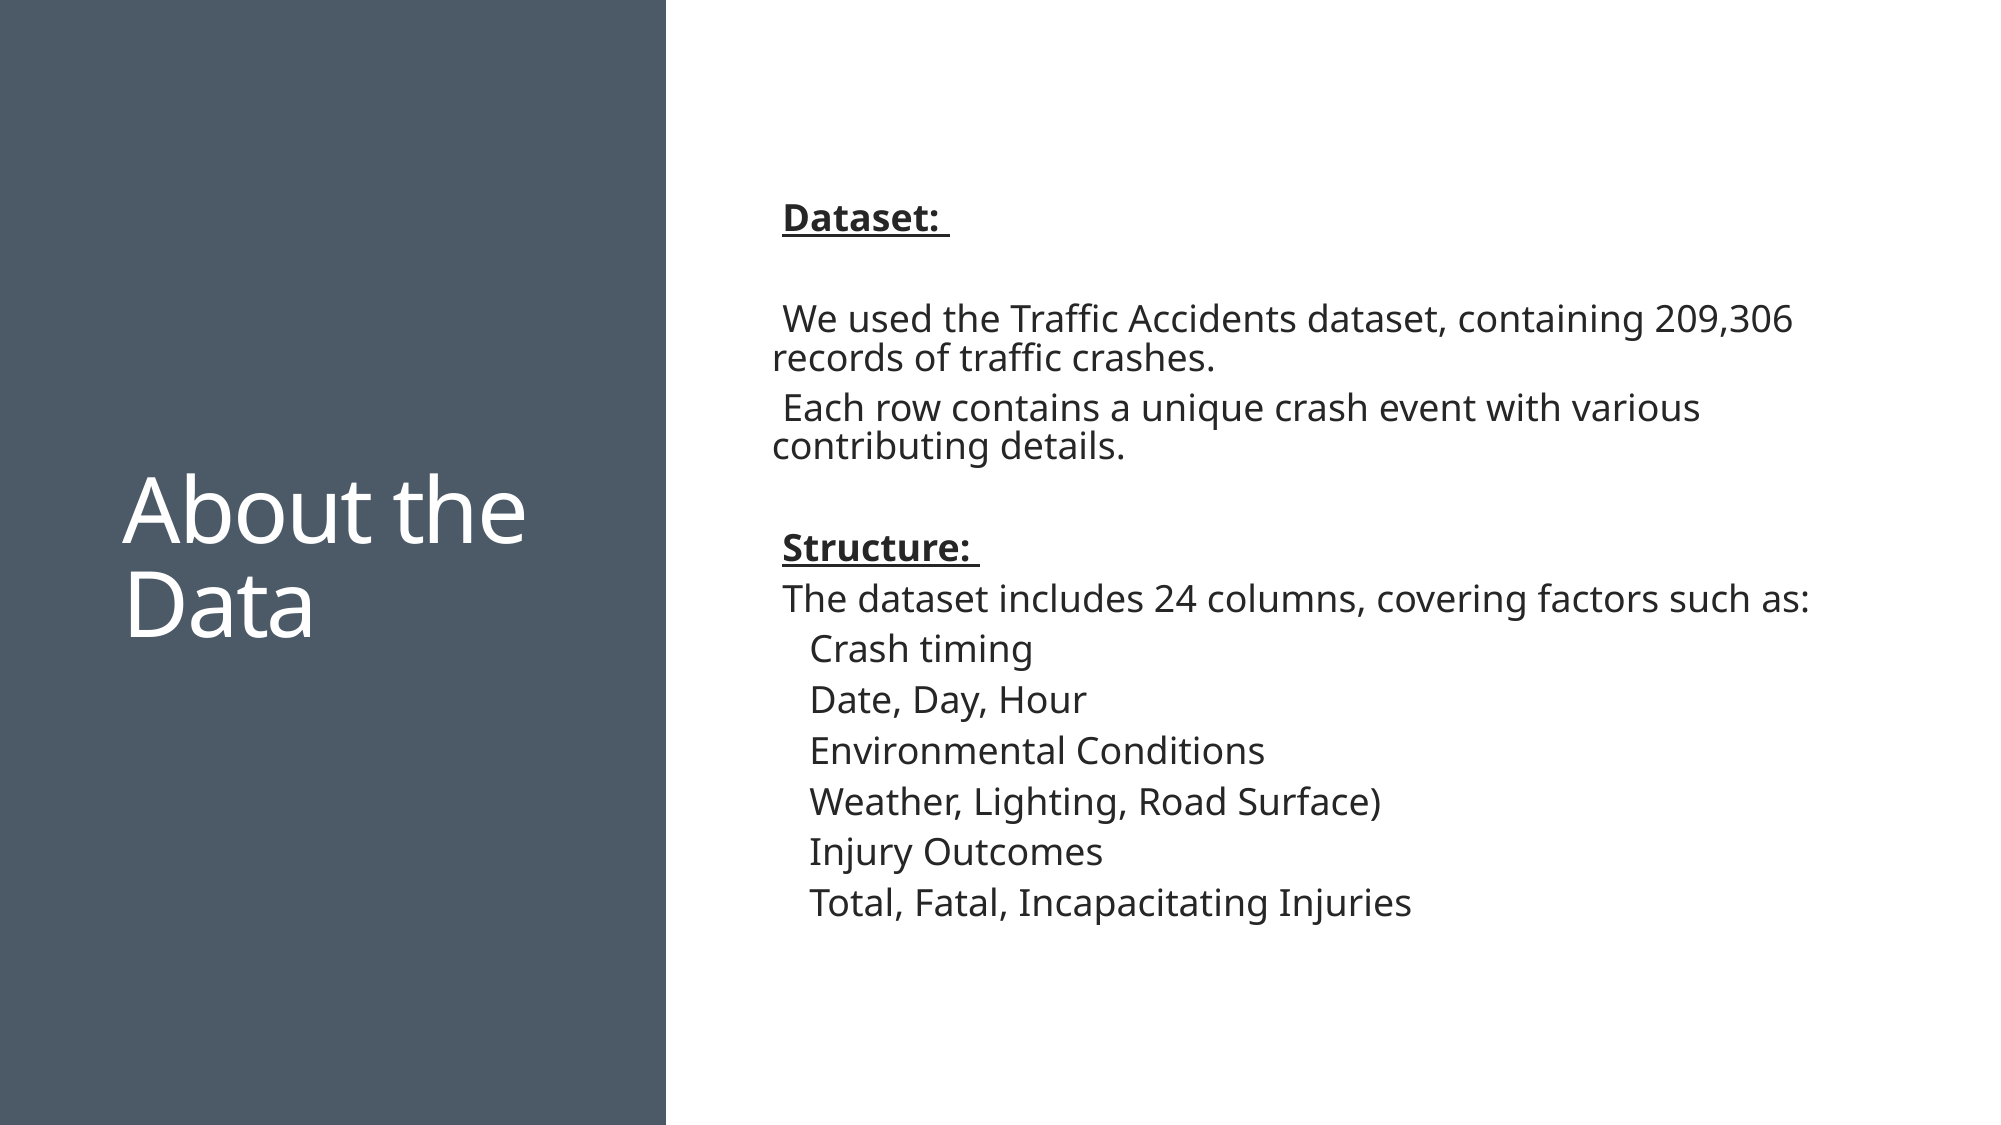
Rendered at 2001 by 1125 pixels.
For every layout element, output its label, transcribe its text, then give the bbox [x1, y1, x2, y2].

title About the Data [107, 153, 598, 972]
text_box [0, 0, 667, 1125]
text_box Dataset: We used the Traffic Accidents dataset, containing 209,306 records of traffic crashes. Each row contains a unique crash event with various contributing details. Structure: The dataset includes 24 columns, covering factors such as: Crash timing Date, Day, Hour Environmental Conditions Weather, Lighting, Road Surface) Injury Outcomes Total, Fatal, Incapacitating Injuries [756, 153, 1876, 972]
